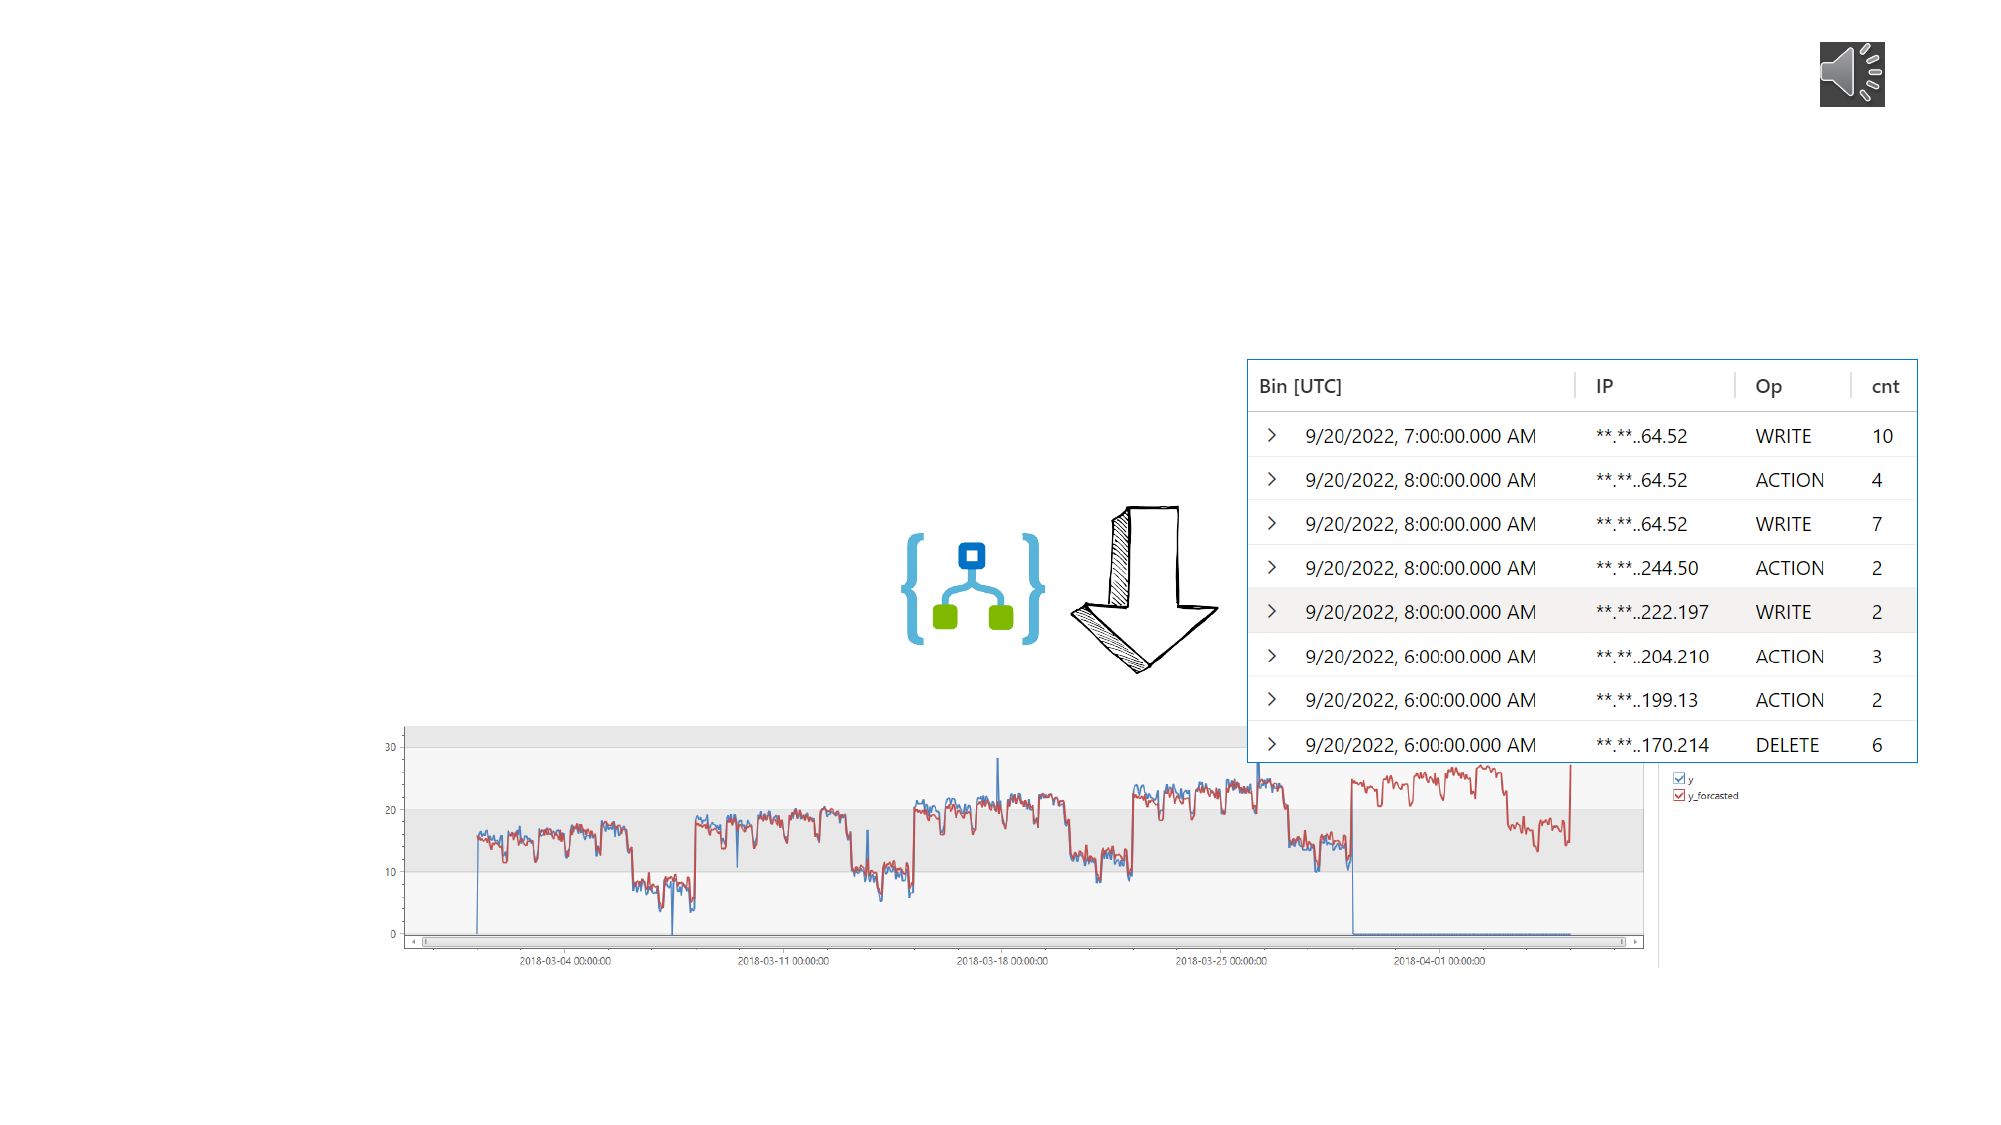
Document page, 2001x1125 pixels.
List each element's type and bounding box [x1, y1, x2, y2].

picture [1819, 40, 1887, 108]
text_box [896, 505, 1220, 674]
picture [376, 358, 1919, 975]
